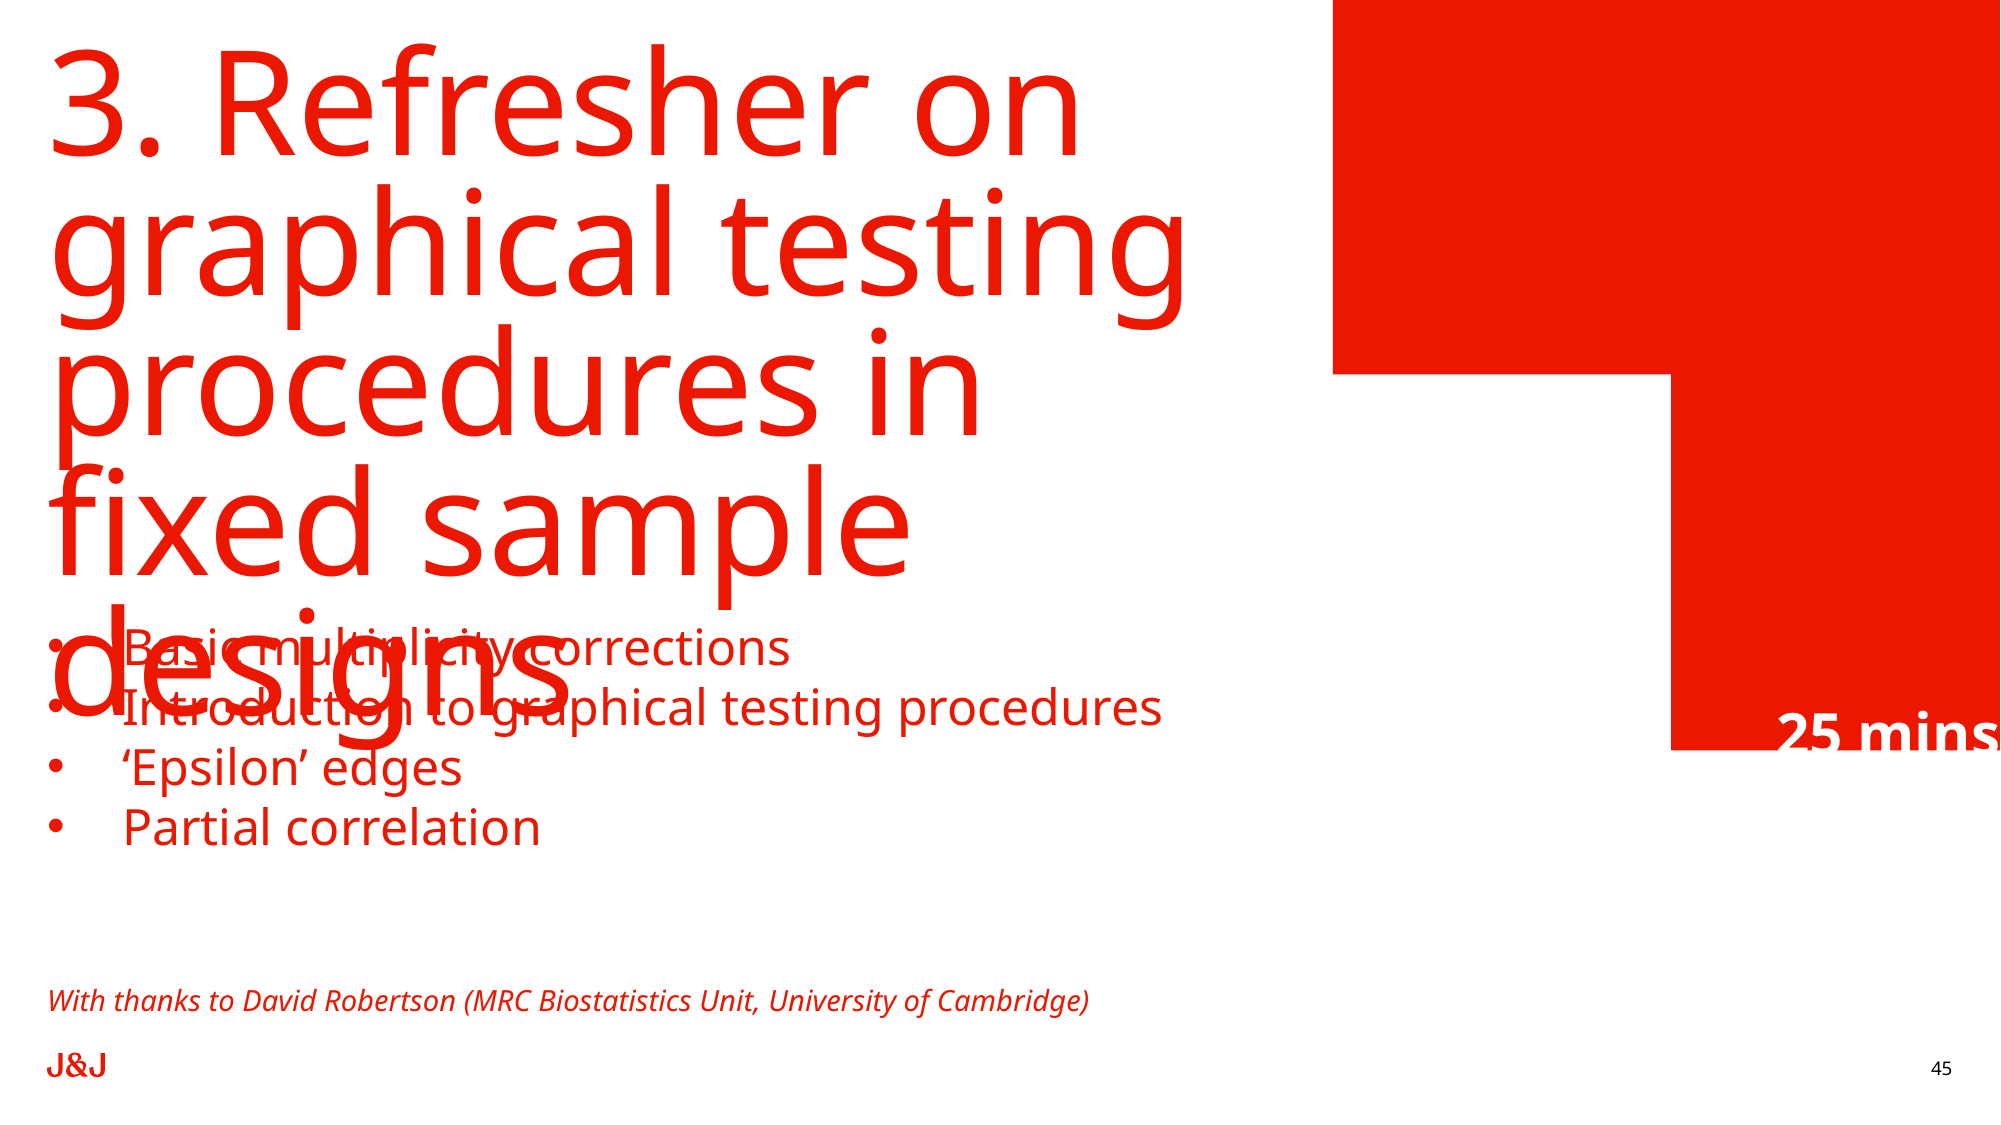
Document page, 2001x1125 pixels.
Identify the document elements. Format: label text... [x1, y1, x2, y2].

text_box 25 mins [1673, 697, 2000, 768]
text_box Basic multiplicity corrections Introduction to graphical testing procedures ‘Epsilon’ edges Partial correlation [47, 614, 1593, 855]
title 3. Refresher on graphical testing procedures in fixed sample designs [47, 43, 1310, 614]
slide_number 45 [1899, 1055, 1953, 1081]
text_box With thanks to David Robertson (MRC Biostatistics Unit, University of Cambridge) [47, 982, 1593, 1018]
